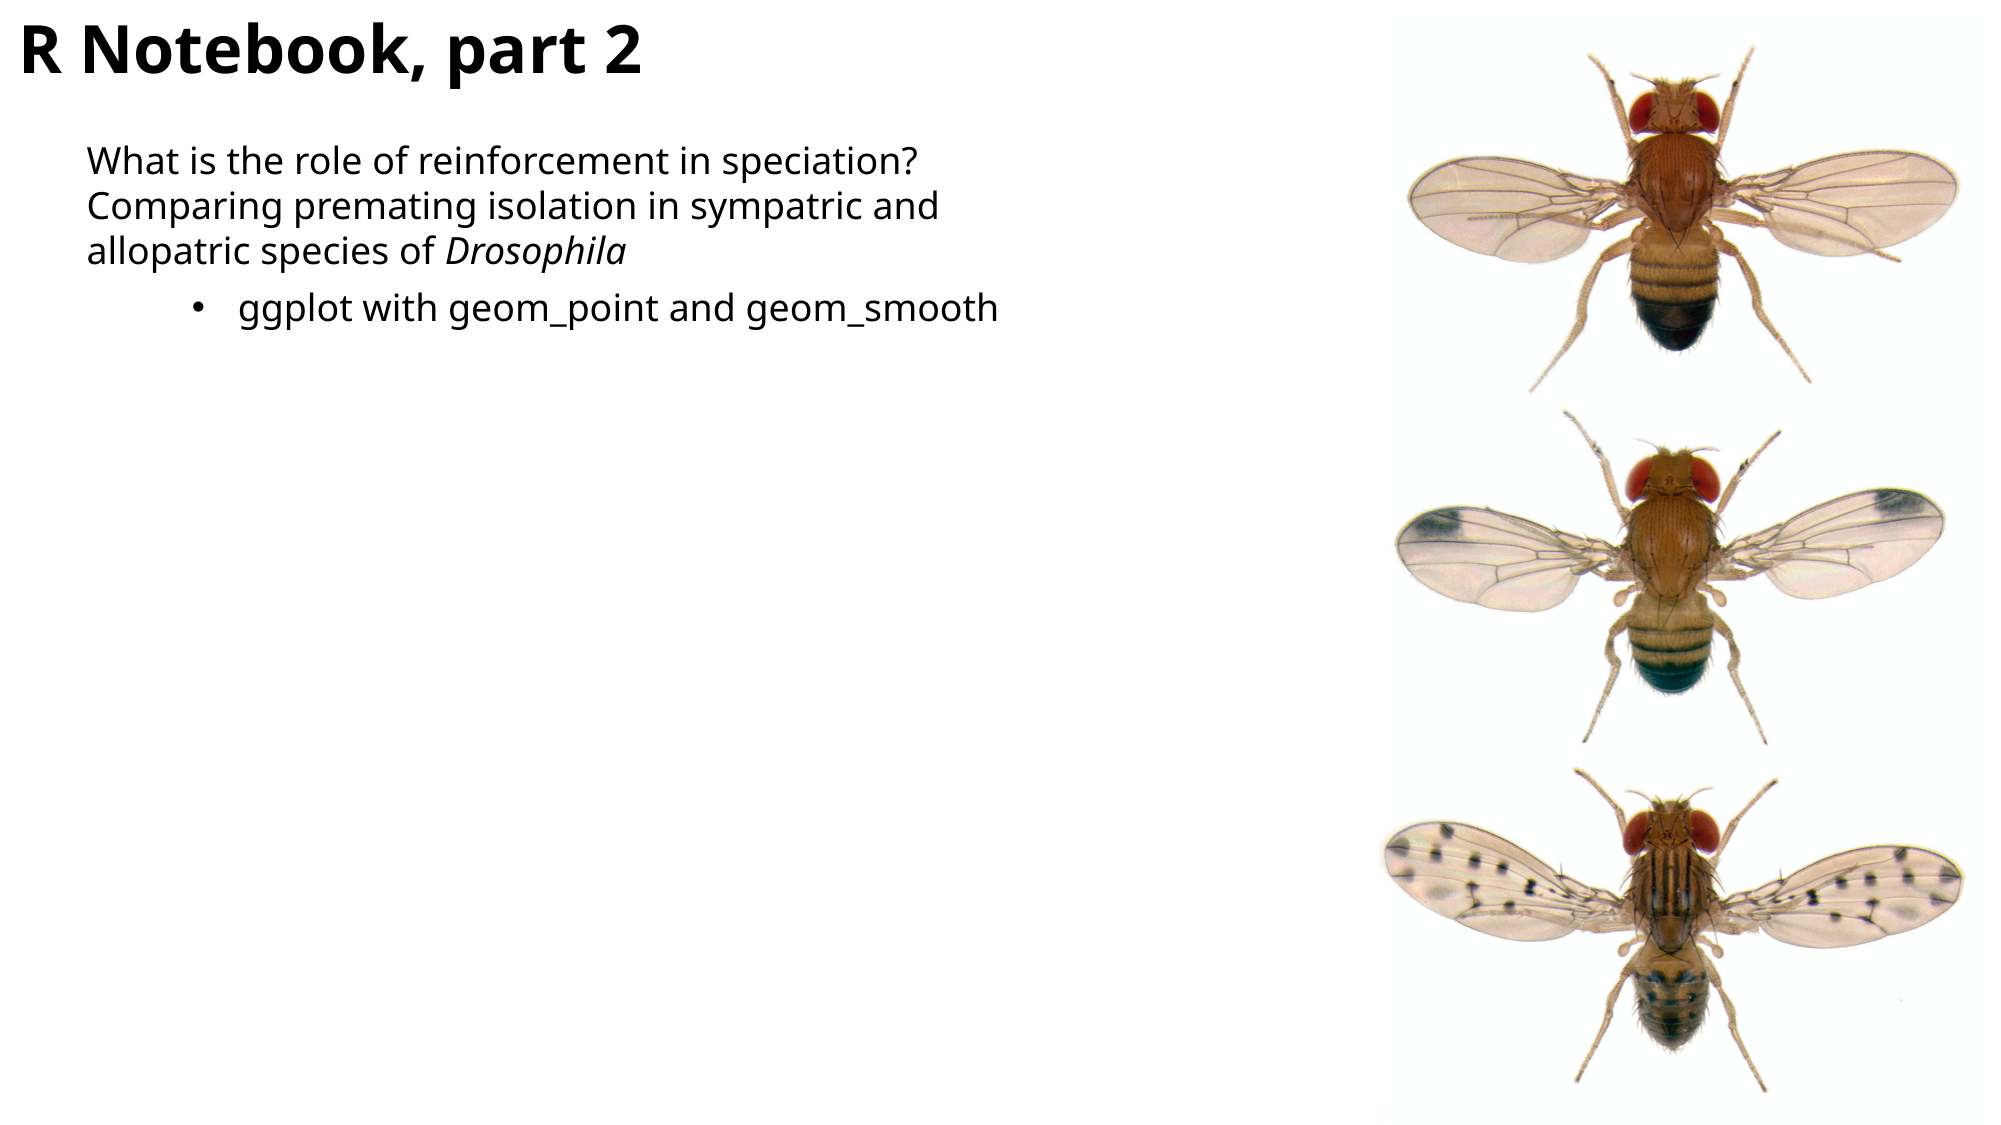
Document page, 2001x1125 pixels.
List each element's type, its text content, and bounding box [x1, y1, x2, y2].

text_box R Notebook, part 2 [3, 0, 659, 95]
picture [1379, 6, 1988, 1125]
text_box What is the role of reinforcement in speciation? Comparing premating isolation in sympatric and allopatric species of Drosophila ggplot with geom_point and geom_smooth [71, 129, 1129, 337]
